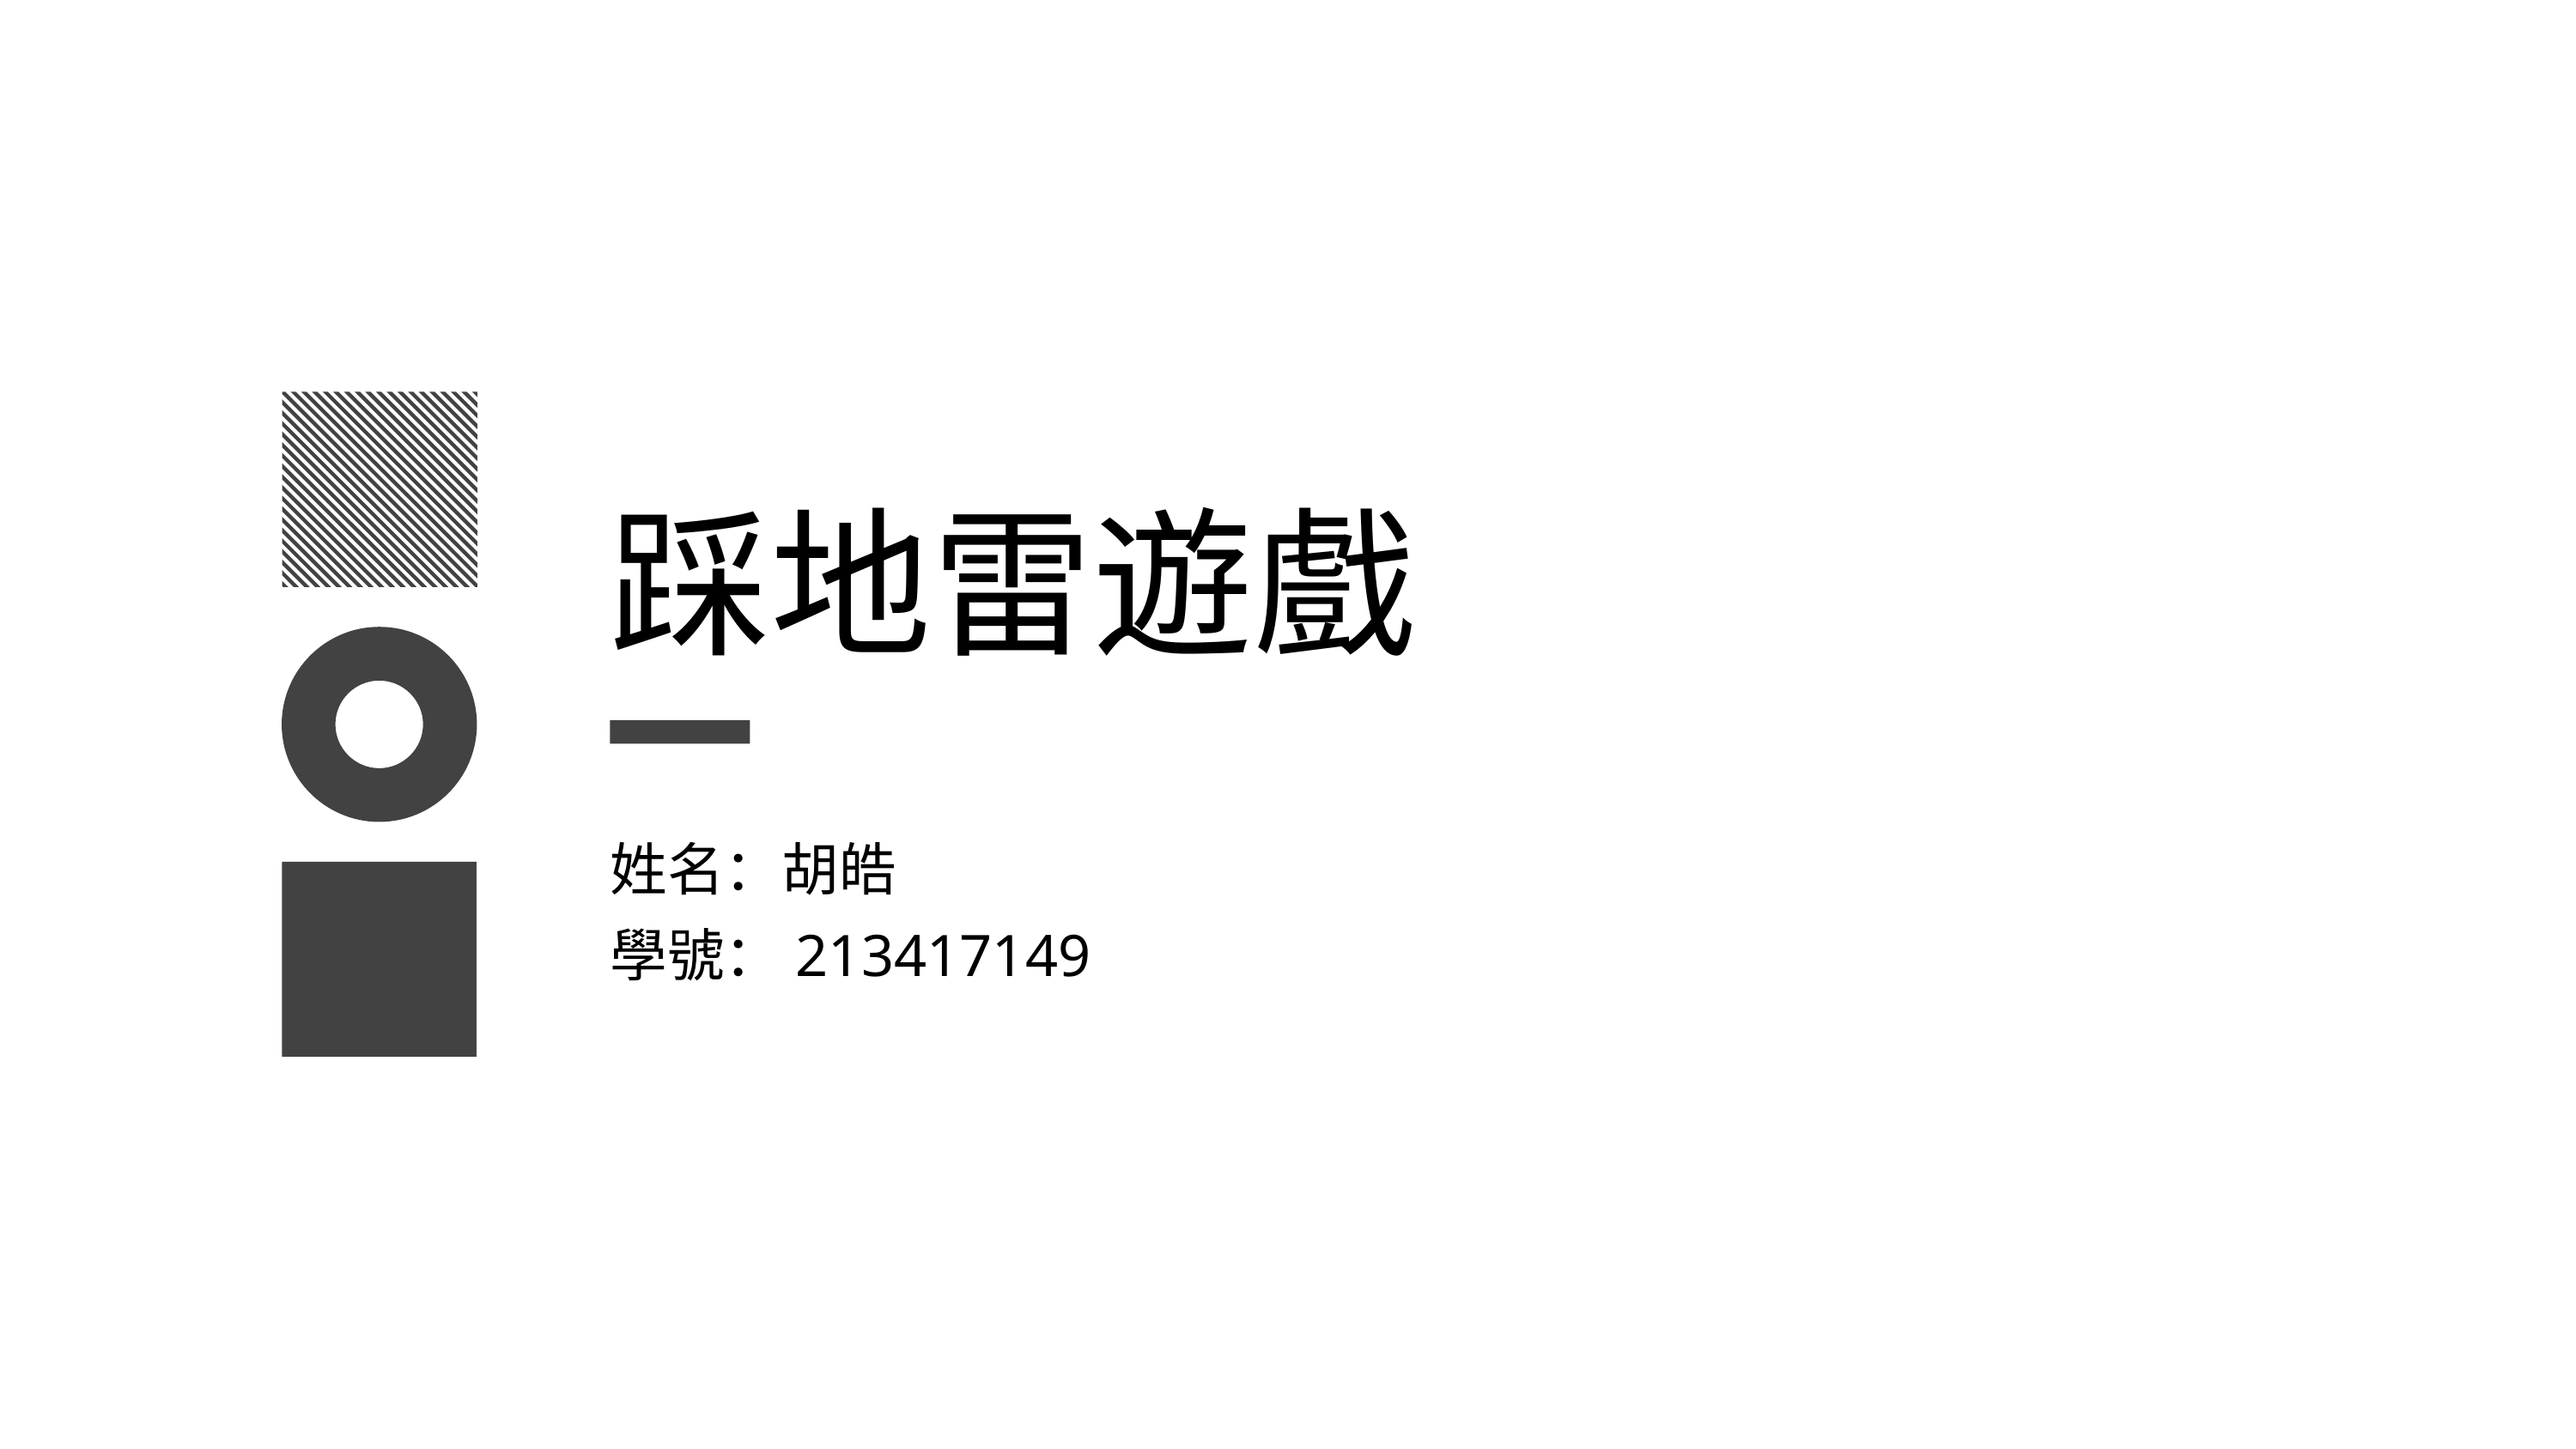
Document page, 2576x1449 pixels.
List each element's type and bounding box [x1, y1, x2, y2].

text_box [610, 475, 2520, 977]
text_box [46, 626, 606, 822]
